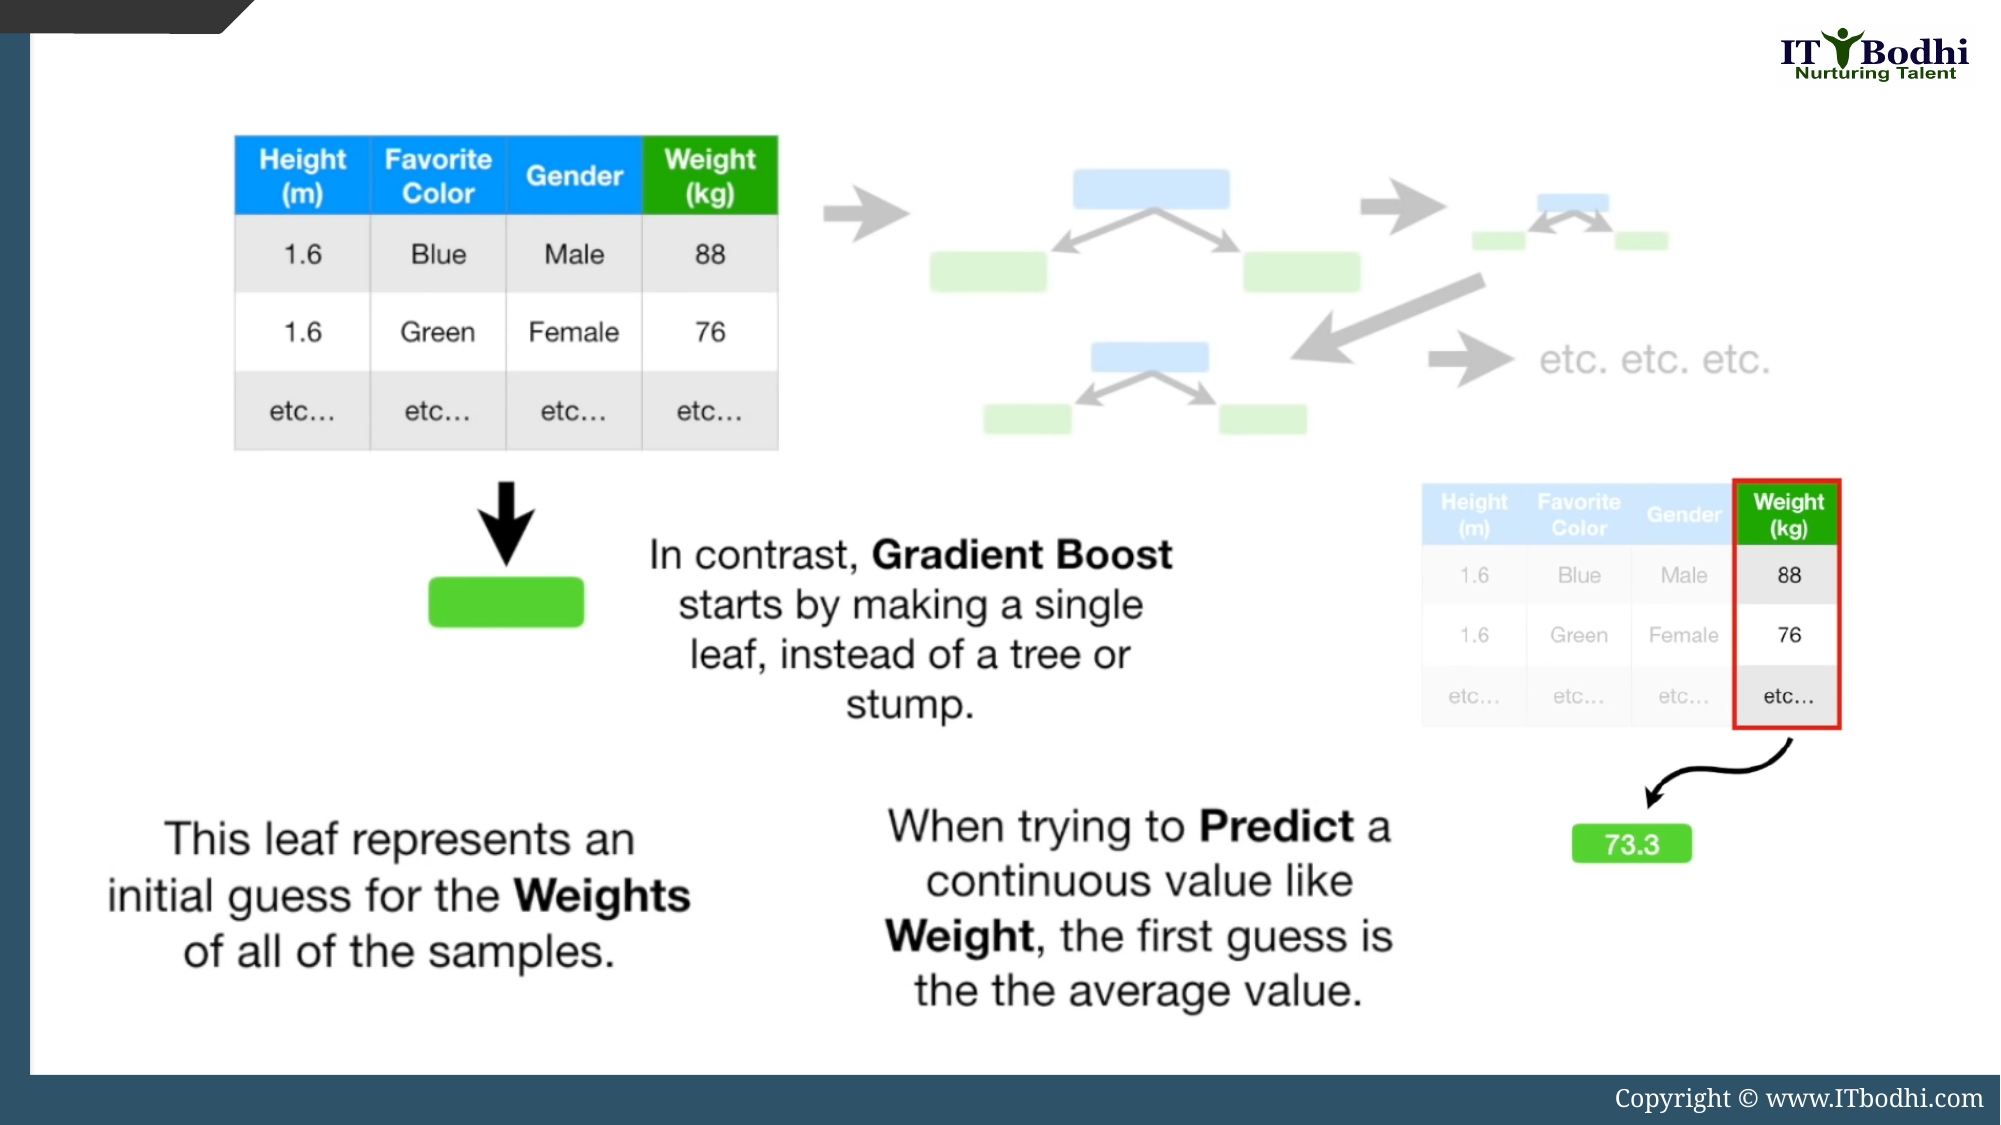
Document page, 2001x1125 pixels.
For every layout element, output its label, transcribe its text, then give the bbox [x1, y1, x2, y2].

picture [99, 124, 1858, 1058]
picture [1774, 24, 1976, 88]
text_box Copyright © www.ITbodhi.com [24, 1074, 2000, 1125]
